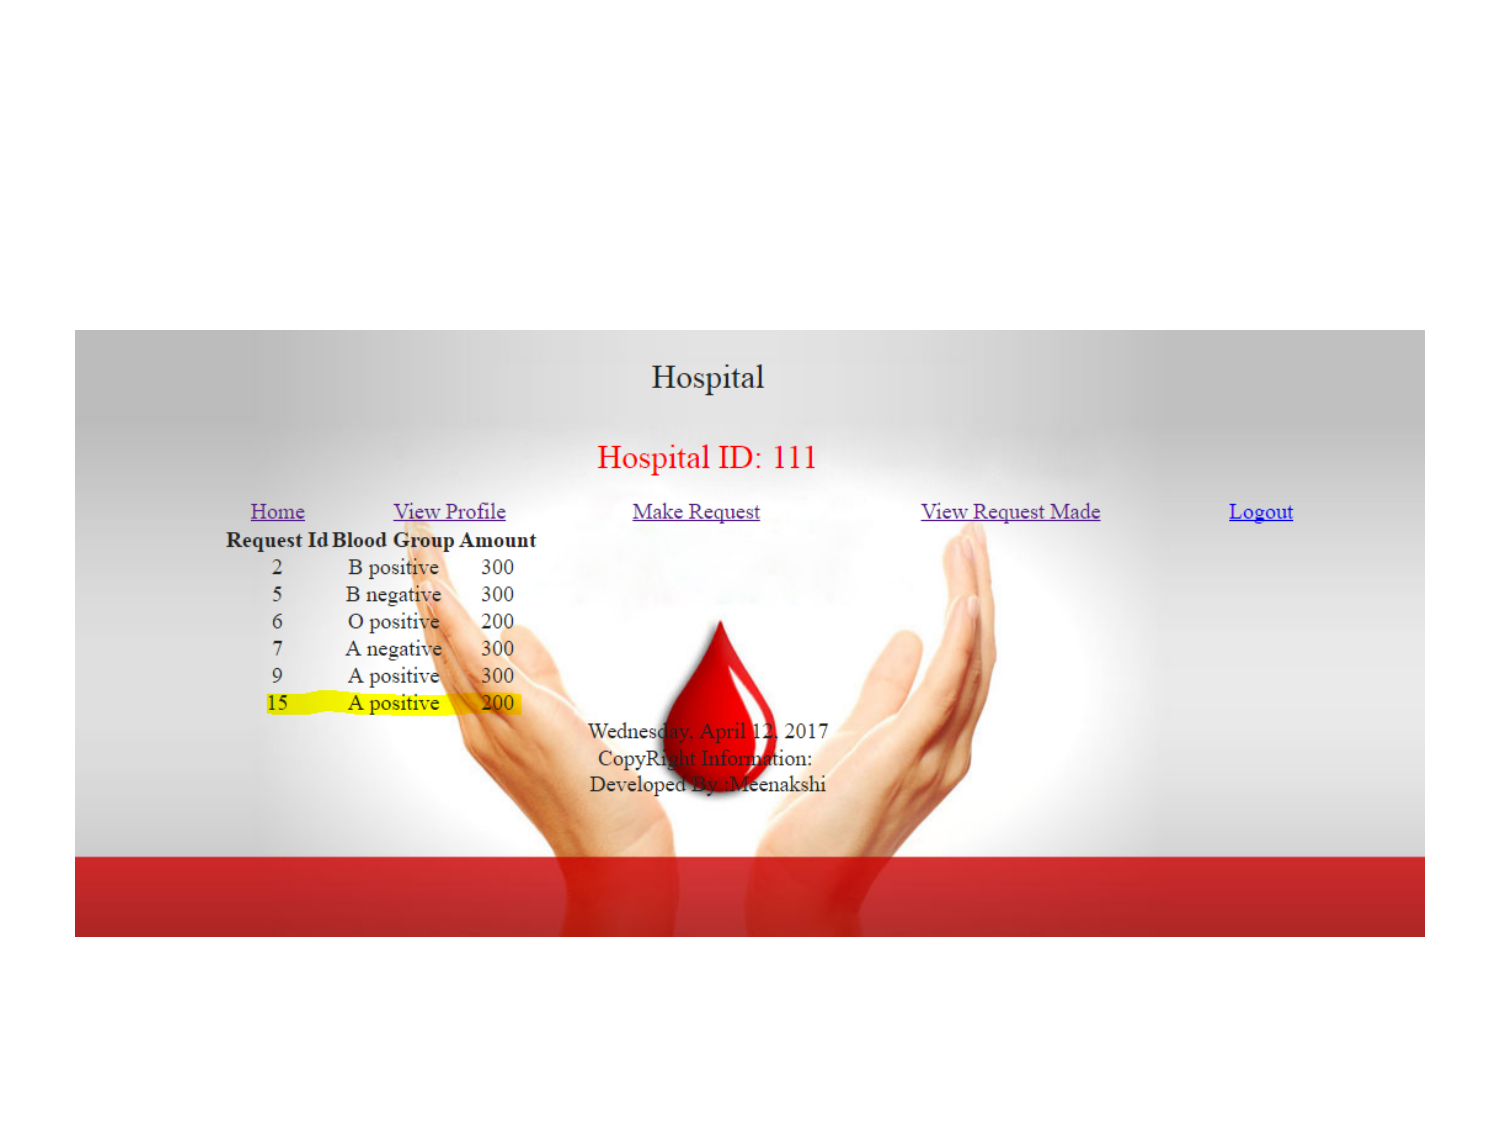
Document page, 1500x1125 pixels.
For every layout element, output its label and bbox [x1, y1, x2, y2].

list [74, 330, 1426, 937]
